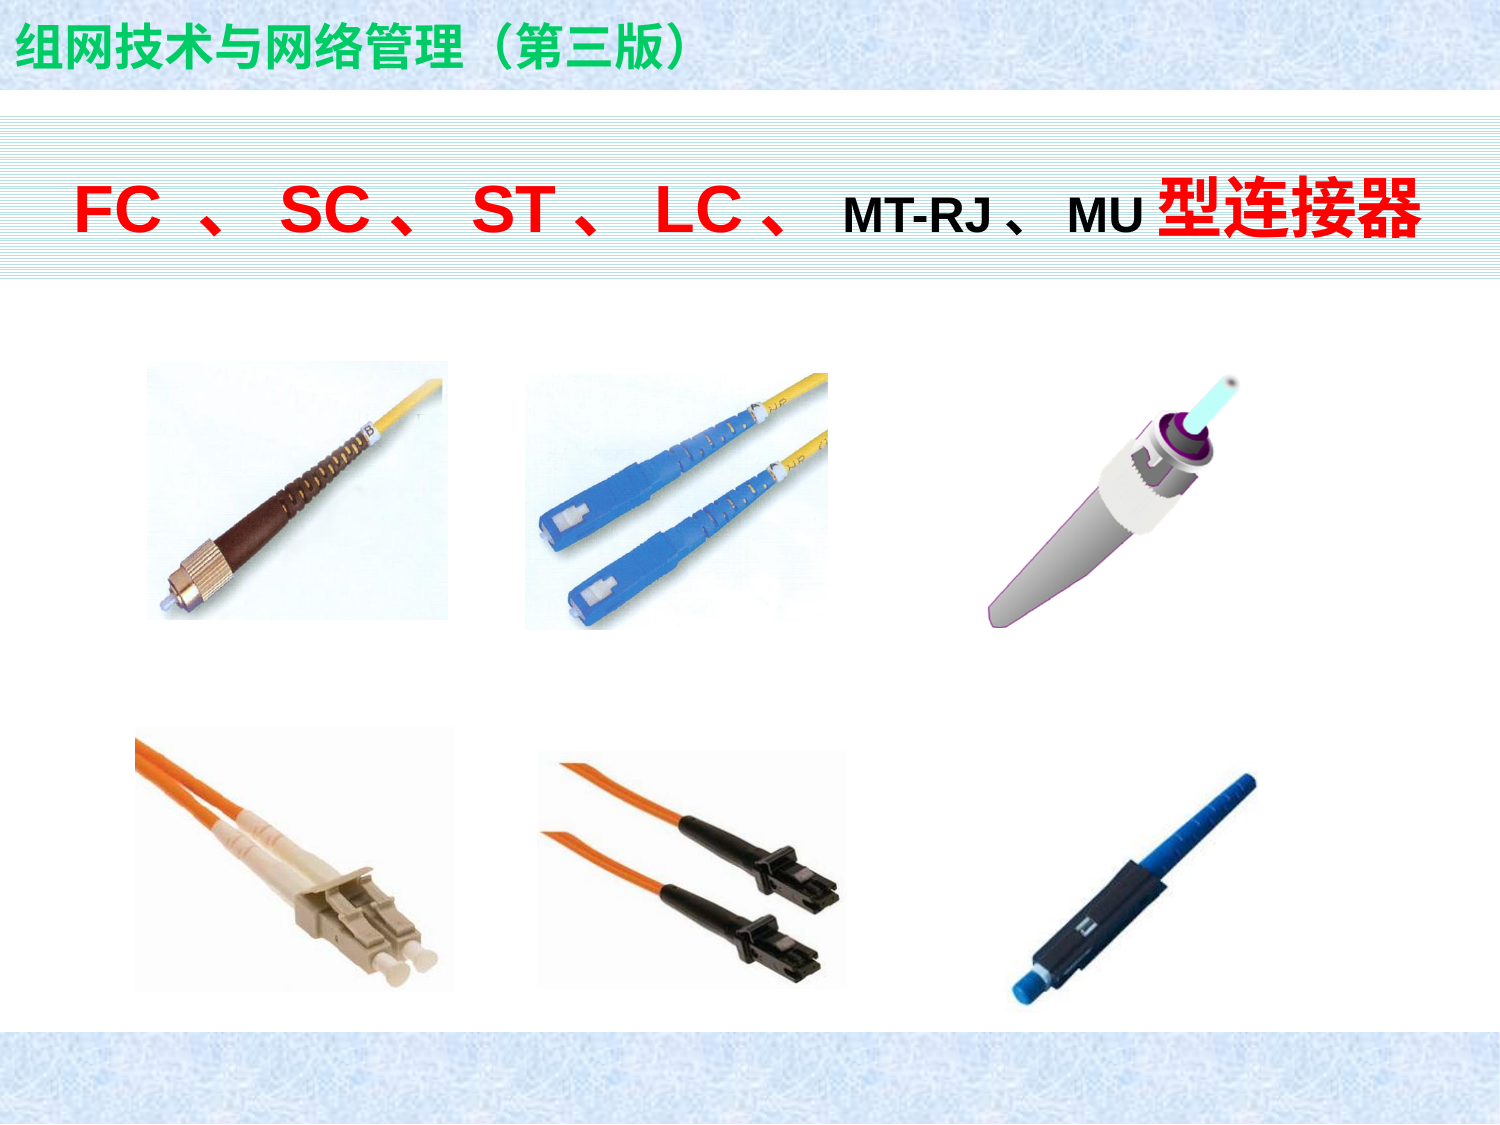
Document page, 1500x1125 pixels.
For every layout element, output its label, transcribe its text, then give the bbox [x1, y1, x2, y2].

picture [0, 0, 1500, 90]
picture [135, 727, 455, 993]
picture [0, 1032, 1500, 1124]
picture [147, 361, 448, 620]
picture [537, 751, 848, 990]
picture [985, 751, 1285, 1013]
title FC 、SC、ST、LC、MT-RJ、MU型连接器 [58, 163, 1473, 228]
picture [985, 373, 1242, 629]
picture [525, 373, 828, 630]
